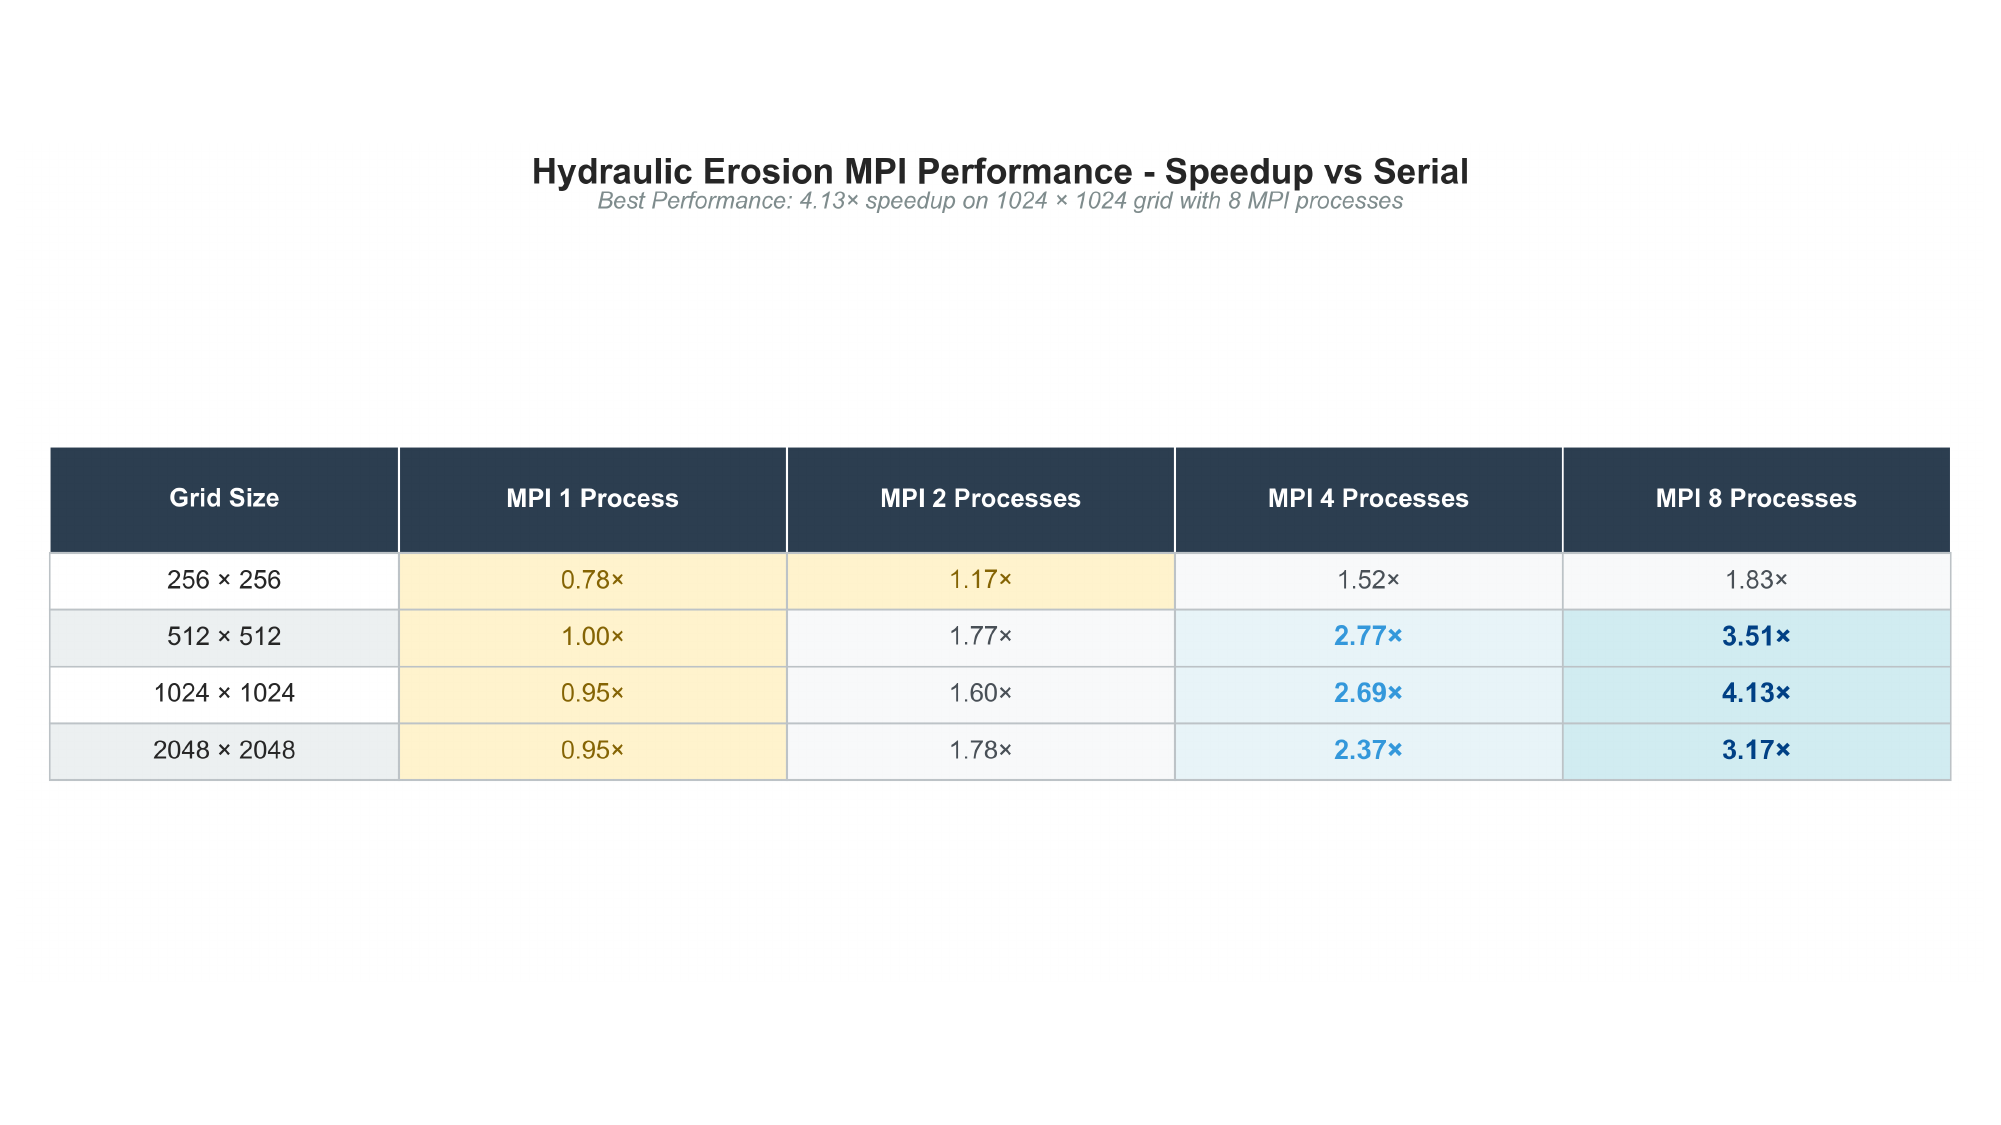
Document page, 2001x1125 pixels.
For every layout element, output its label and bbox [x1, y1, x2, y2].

picture [15, 142, 1985, 983]
